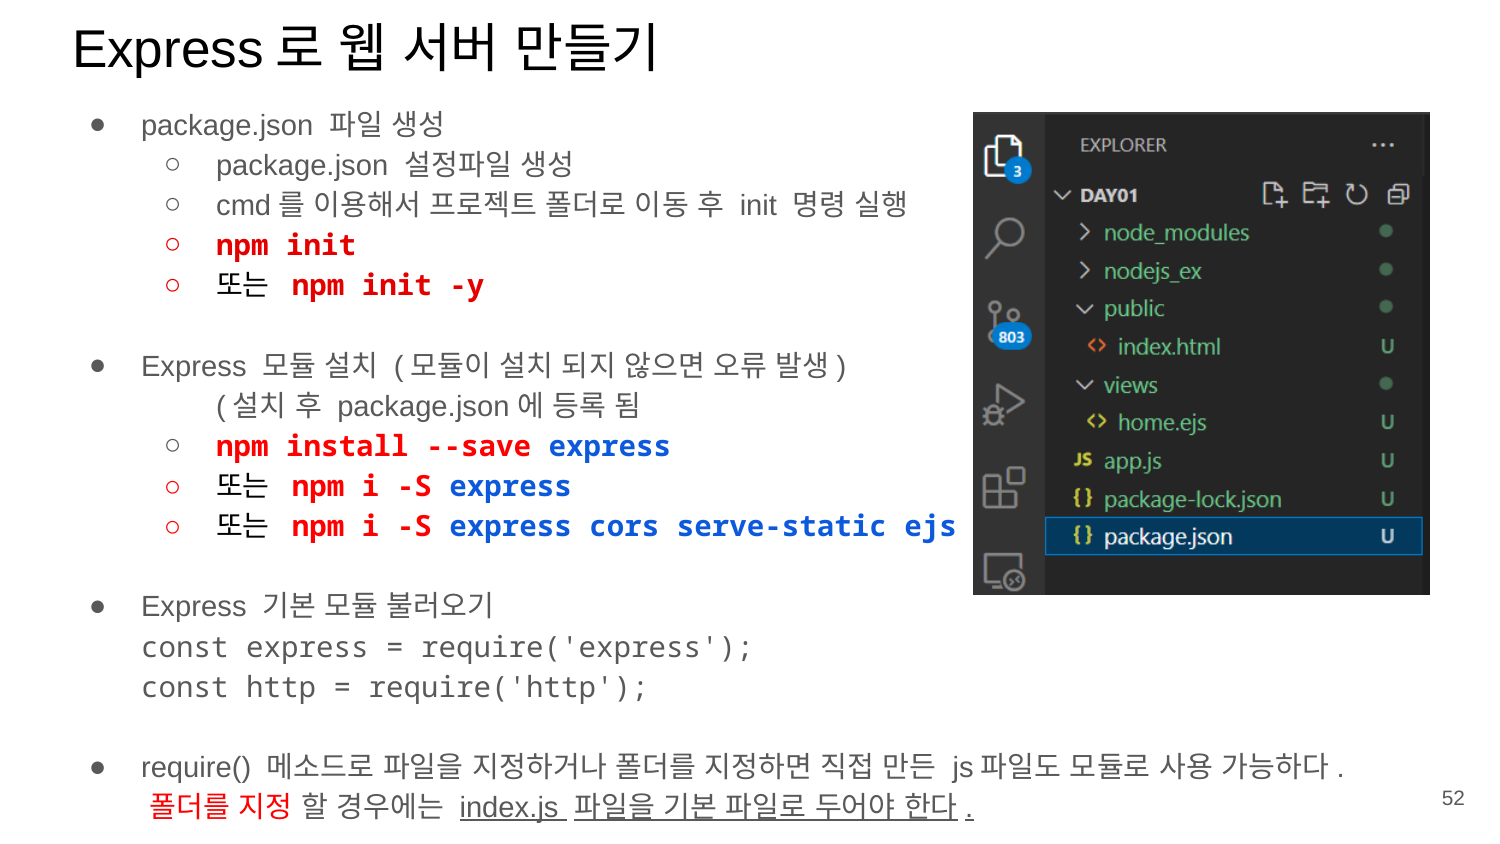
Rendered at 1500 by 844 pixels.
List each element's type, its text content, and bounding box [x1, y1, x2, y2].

title Express로 웹 서버 만들기 [57, 0, 1455, 94]
slide_number 52 [1389, 764, 1480, 830]
list package.json 파일 생성 package.json 설정파일 생성 cmd를 이용해서 프로젝트 폴더로 이동 후 init 명령 실행 npm init 또는 npm init -y Express 모듈 설치 (모듈이 설치 되지 않으면 오류 발생) (설치 후 package.json에 등록 됨 npm install --save express 또는 npm i -S express 또는 npm i -S express cors serve-static ejs Express 기본 모듈 불러오기 const express = require('express'); const http = require('http'); require() 메소드로 파일을 지정하거나 폴더를 지정하면 직접 만든 js파일도 모듈로 사용 가능하다. 폴더를 지정 할 경우에는 index.js 파일을 기본 파일로 두어야 한다. [51, 85, 1449, 835]
picture [972, 111, 1430, 596]
